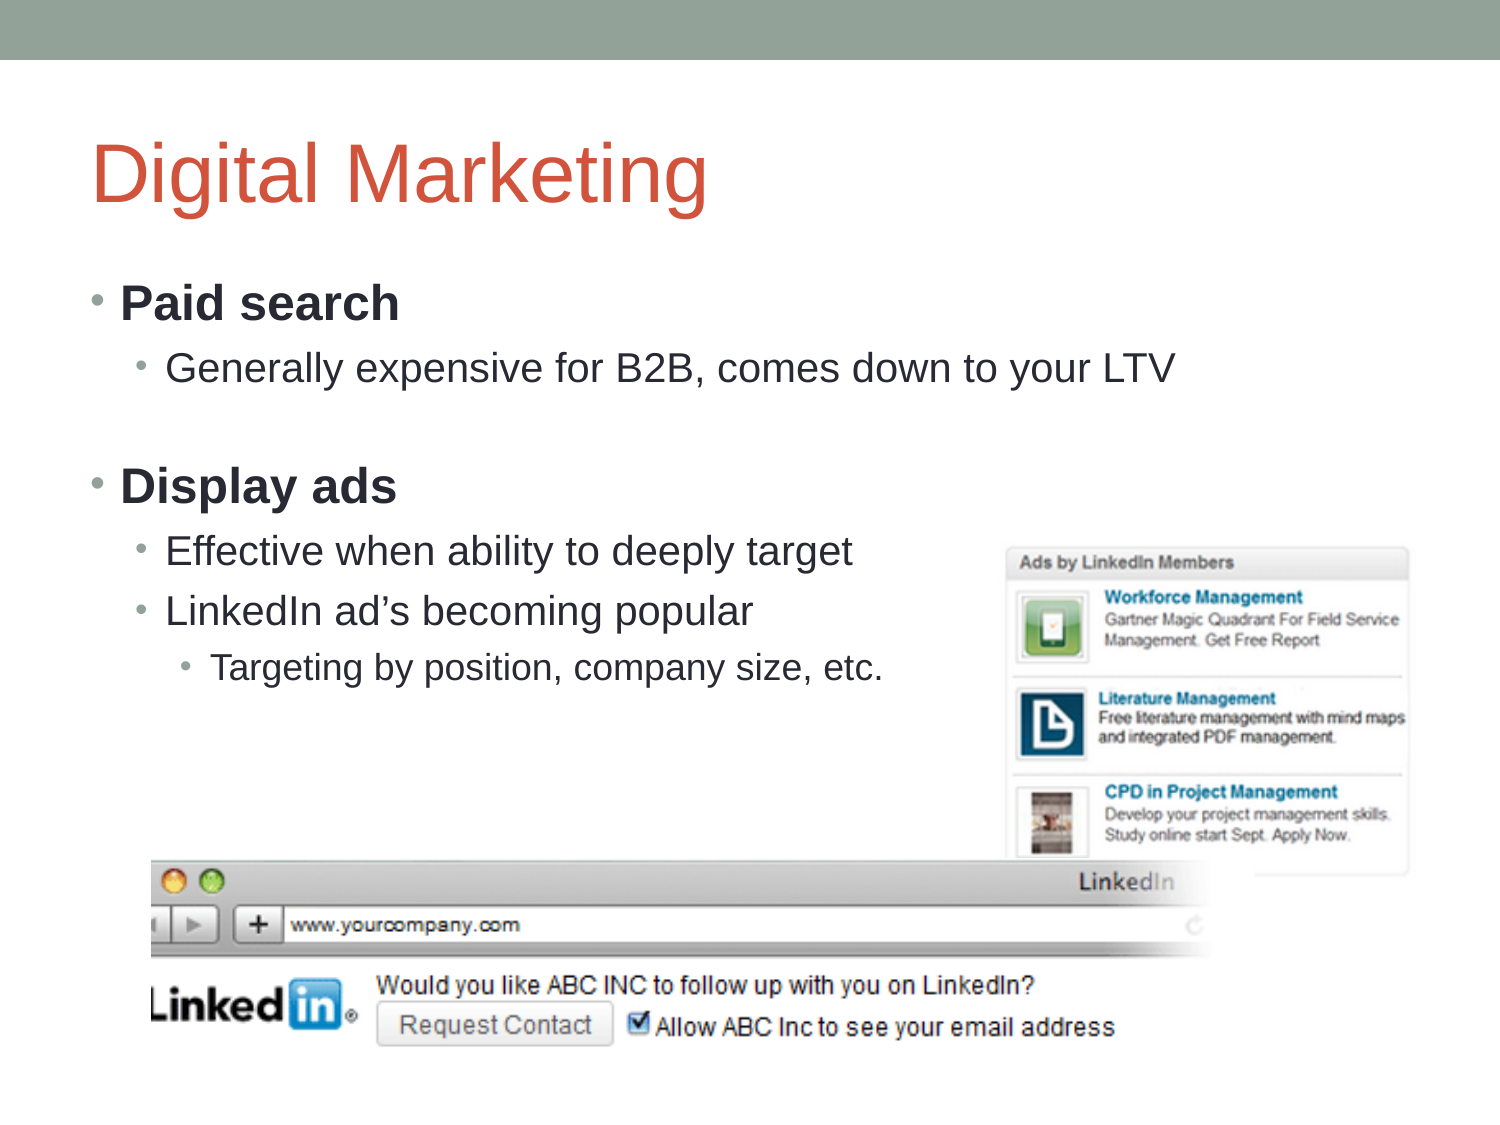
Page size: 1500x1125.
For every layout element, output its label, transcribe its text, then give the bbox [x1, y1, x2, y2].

text_box Paid search Generally expensive for B2B, comes down to your LTV Display ads Effective when ability to deeply target LinkedIn ad’s becoming popular Targeting by position, company size, etc. [74, 262, 1425, 1063]
picture [150, 542, 1425, 1056]
title Digital Marketing [75, 87, 1425, 250]
